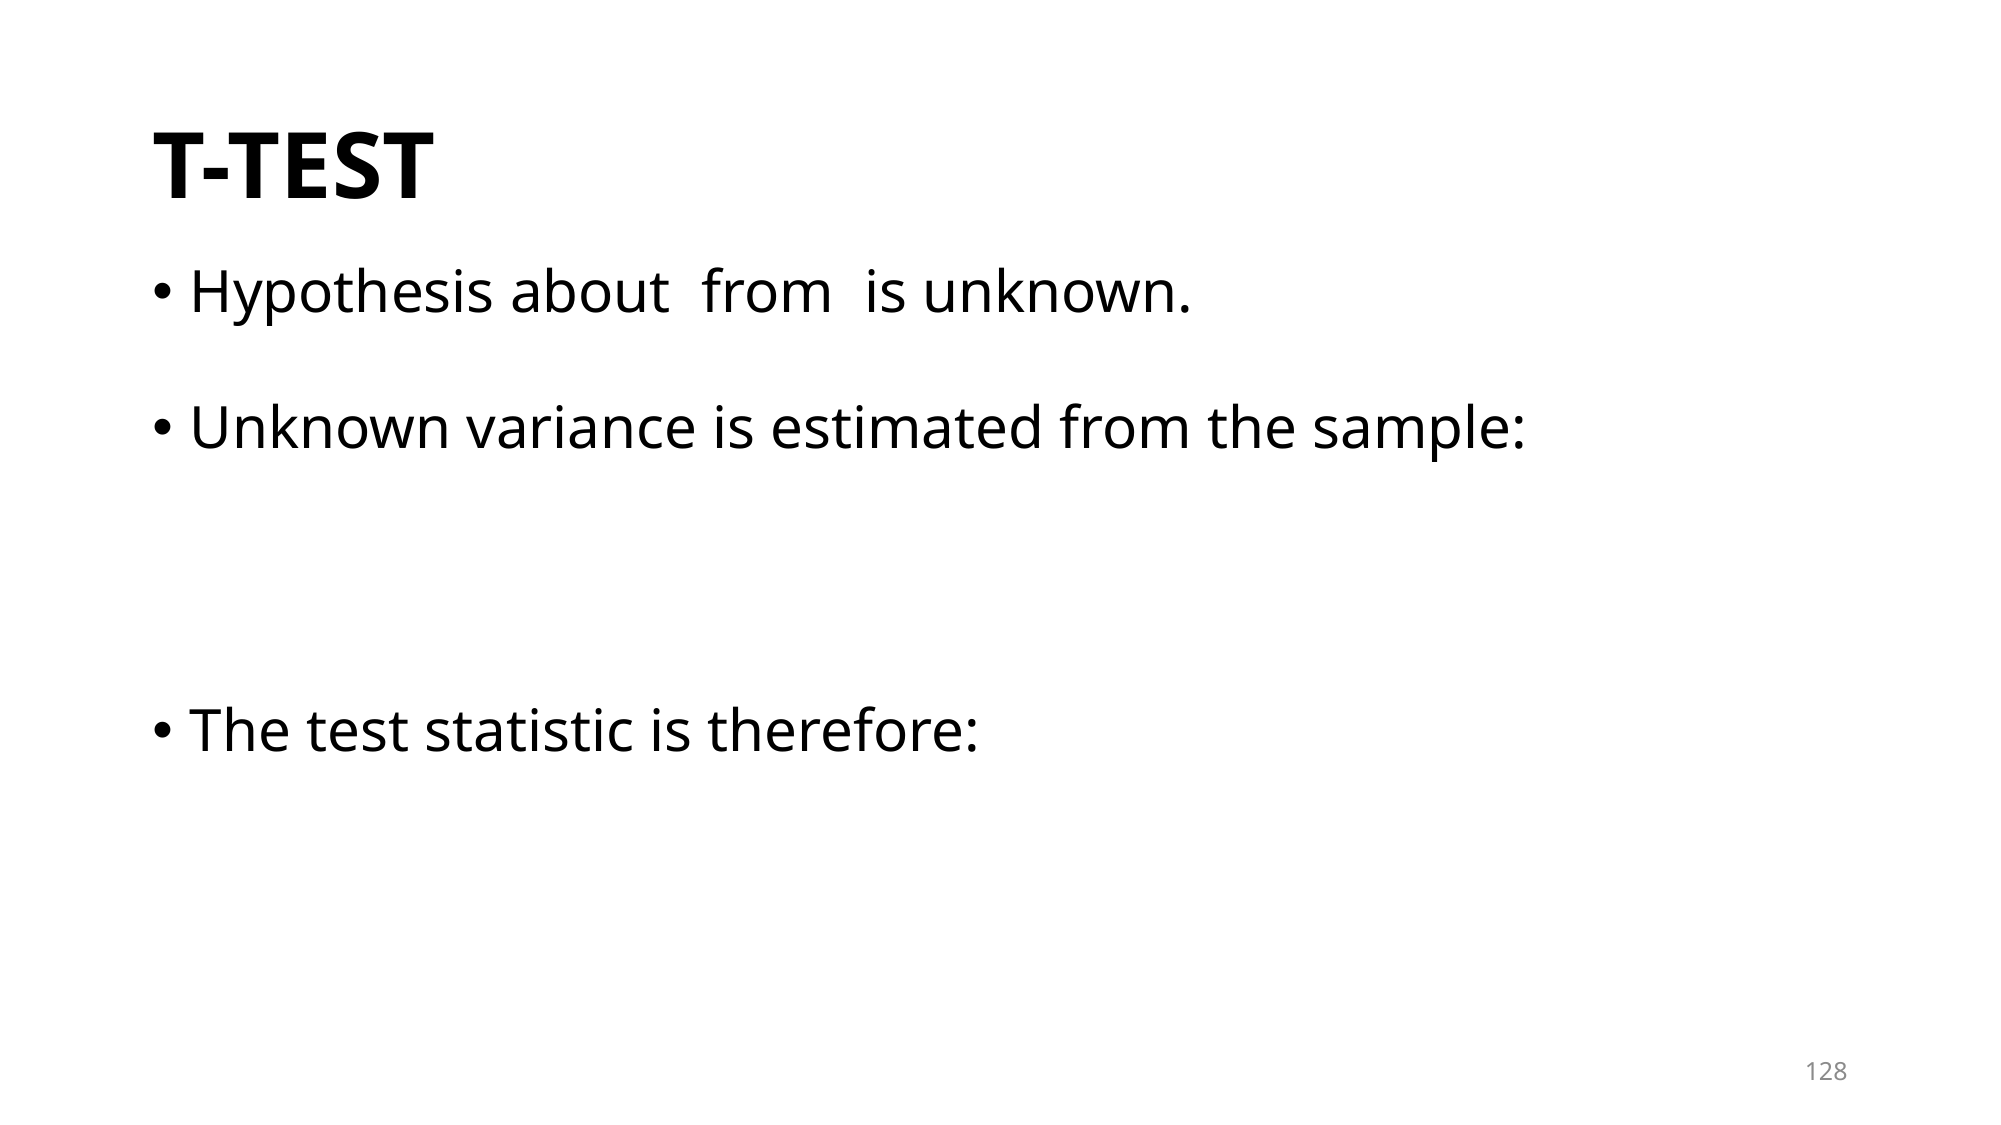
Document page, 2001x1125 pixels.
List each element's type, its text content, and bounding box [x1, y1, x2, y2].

slide_number 128 [1412, 1042, 1863, 1103]
title T-TEST [137, 59, 1863, 278]
